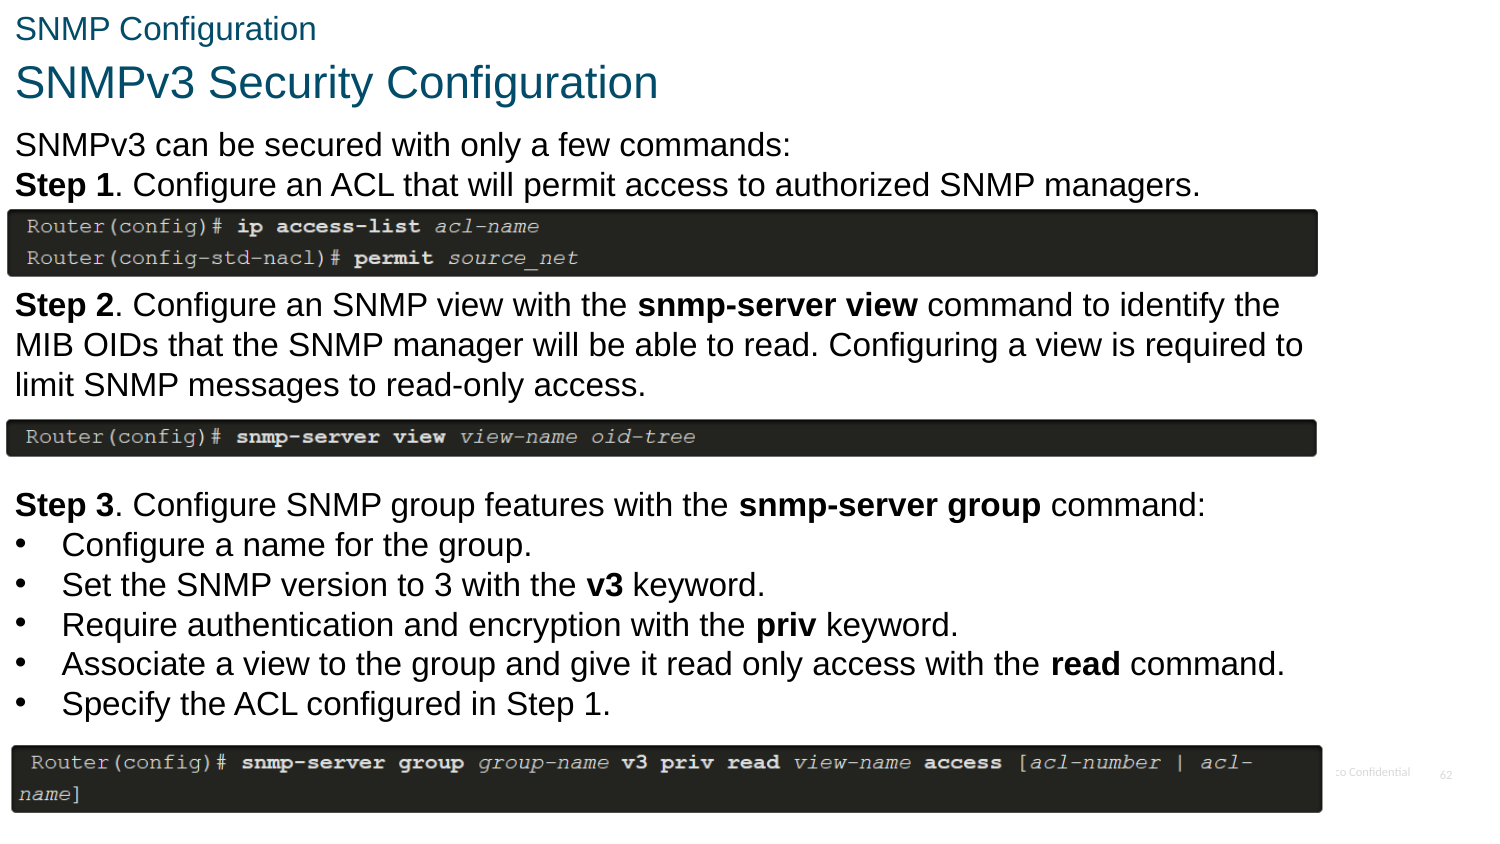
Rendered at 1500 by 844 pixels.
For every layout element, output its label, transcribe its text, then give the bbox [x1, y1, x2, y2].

picture [0, 740, 1336, 816]
text_box SNMPv3 can be secured with only a few commands: Step 1. Configure an ACL that will permit access to authorized SNMP managers. Step 2. Configure an SNMP view with the snmp-server view command to identify the MIB OIDs that the SNMP manager will be able to read. Configuring a view is required to limit SNMP messages to read-only access. Step 3. Configure SNMP group features with the snmp-server group command: Configure a name for the group. Set the SNMP version to 3 with the v3 keyword. Require authentication and encryption with the priv keyword. Associate a view to the group and give it read only access with the read command. Specify the ACL configured in Step 1. [0, 116, 1350, 539]
slide_number 62 [1425, 759, 1500, 797]
picture [0, 204, 1320, 283]
list SNMPv3 Security Configuration [0, 45, 1500, 195]
picture [0, 412, 1323, 462]
list SNMP Configuration [0, 0, 1500, 45]
